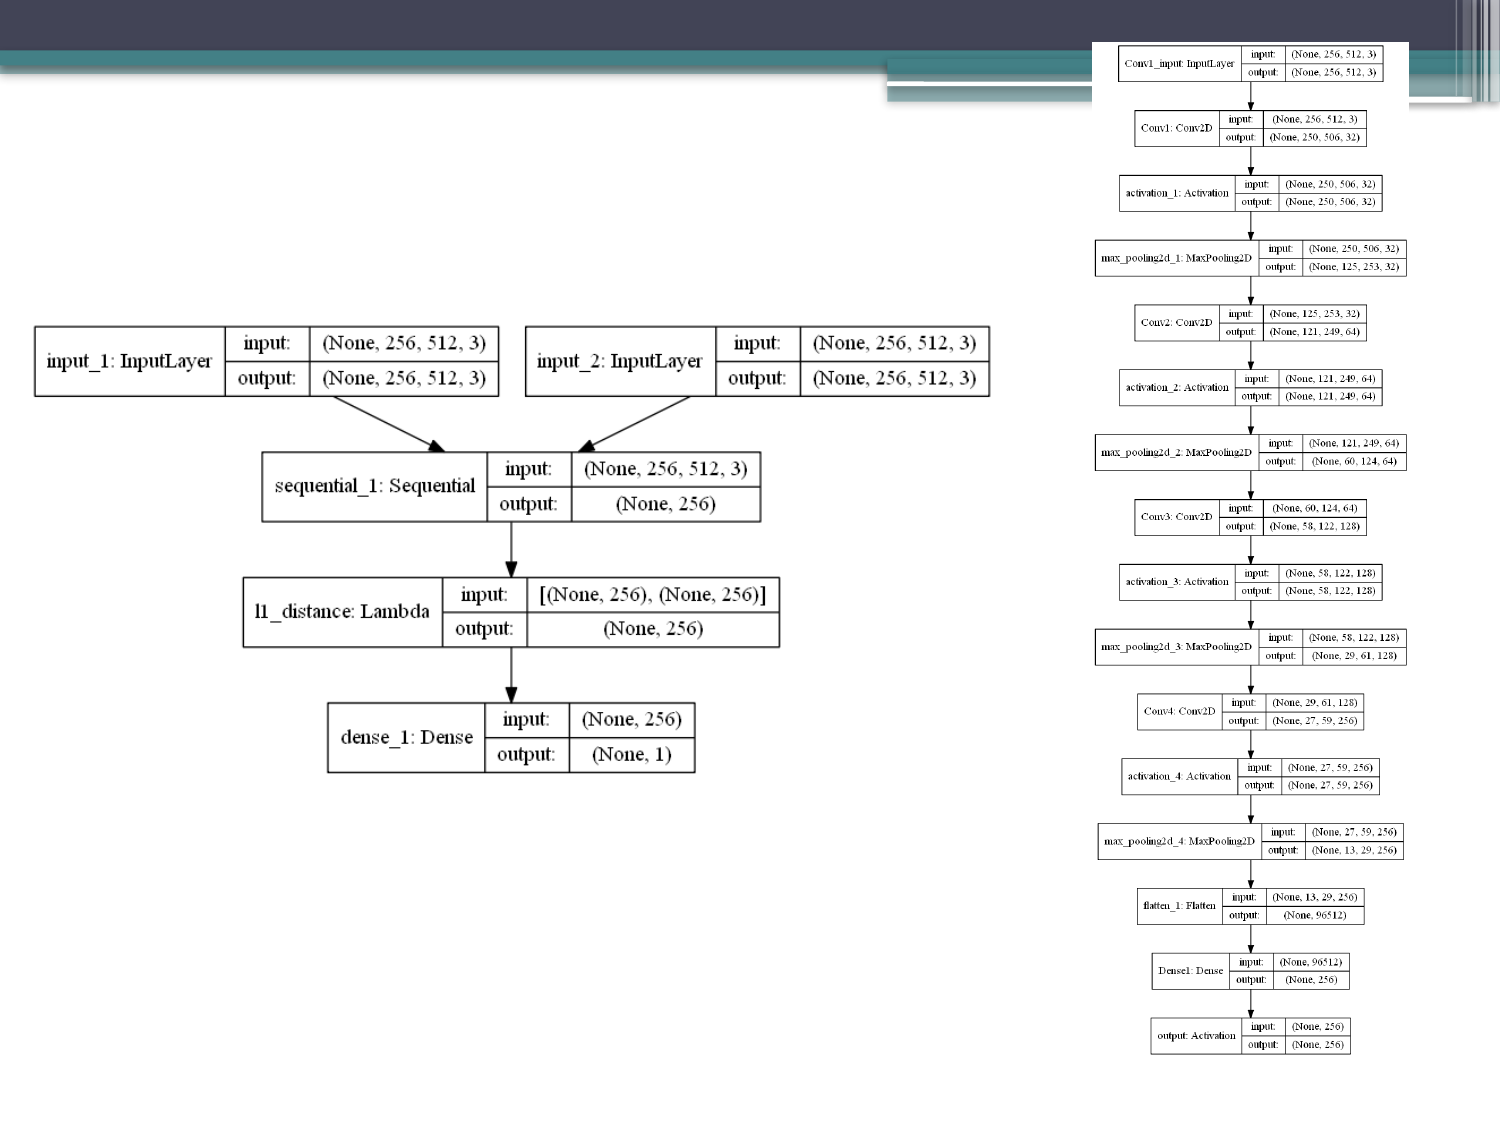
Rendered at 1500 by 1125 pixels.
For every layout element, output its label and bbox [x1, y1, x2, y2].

picture [29, 320, 995, 780]
picture [1092, 42, 1409, 1058]
